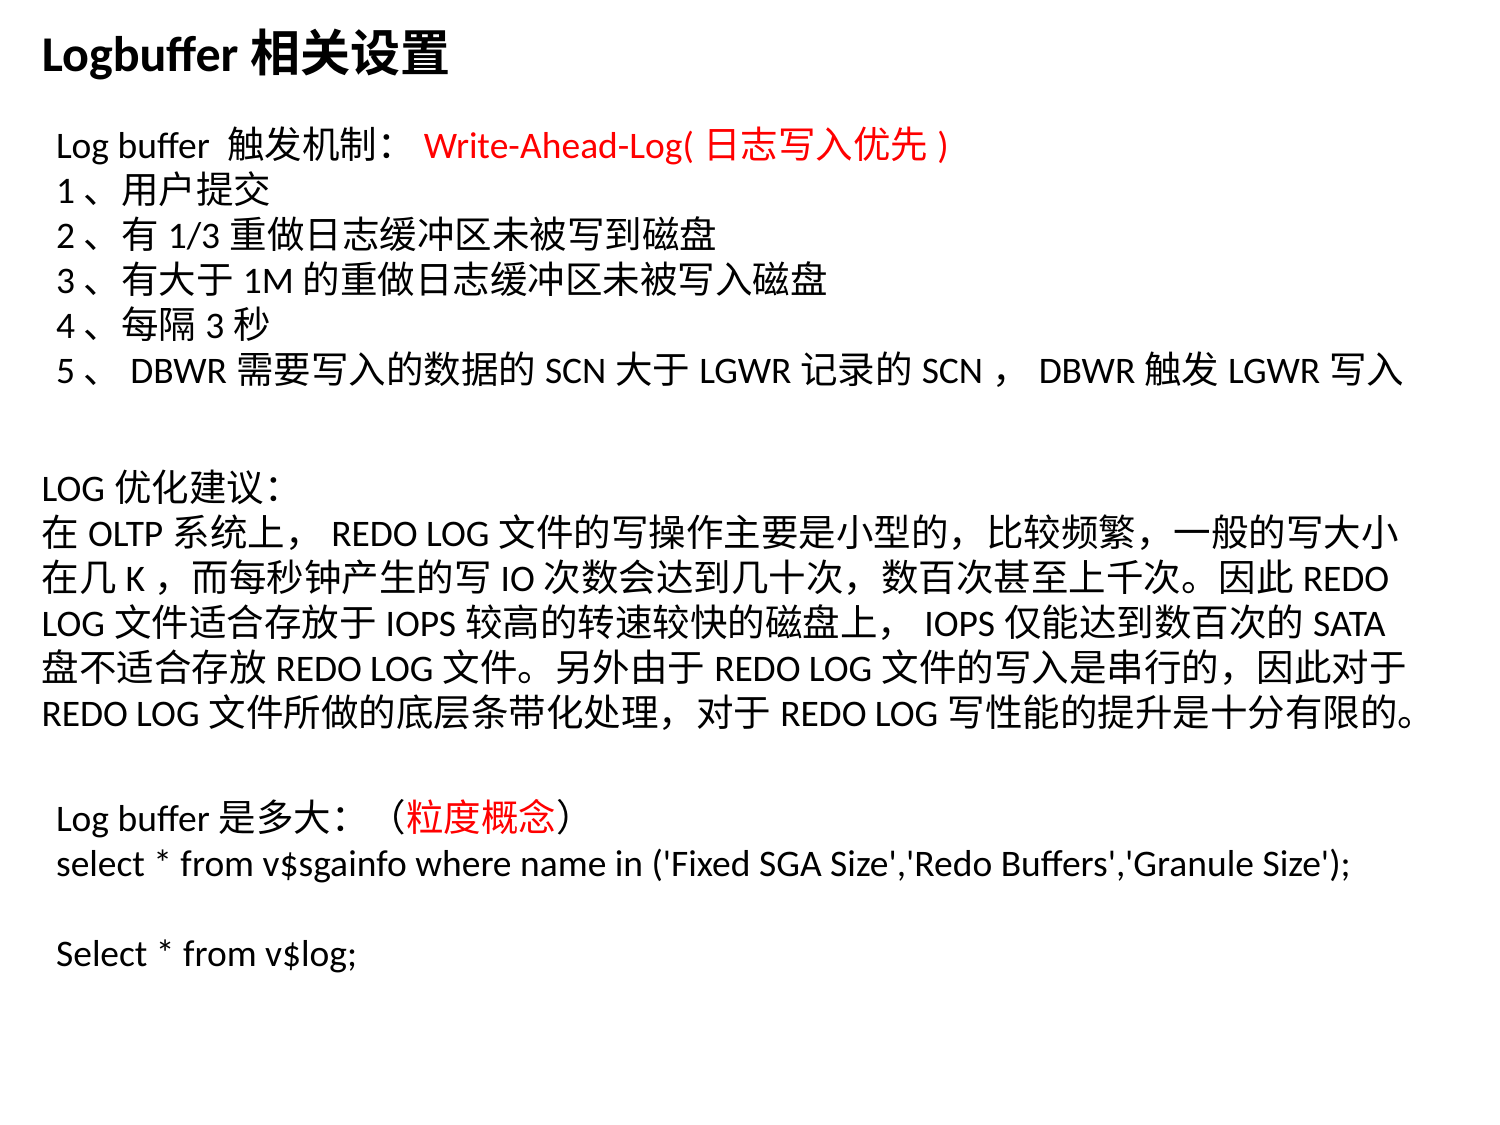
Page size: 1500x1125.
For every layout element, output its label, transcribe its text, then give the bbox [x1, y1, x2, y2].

text_box LOG优化建议： 在OLTP系统上，REDO LOG文件的写操作主要是小型的，比较频繁，一般的写大小在几K，而每秒钟产生的写IO次数会达到几十次，数百次甚至上千次。因此REDO LOG文件适合存放于IOPS较高的转速较快的磁盘上，IOPS仅能达到数百次的SATA盘不适合存放REDO LOG文件。另外由于REDO LOG文件的写入是串行的，因此对于REDO LOG文件所做的底层条带化处理，对于REDO LOG写性能的提升是十分有限的。 [26, 456, 1424, 741]
text_box Log buffer 触发机制：Write-Ahead-Log(日志写入优先) 1、用户提交 2、有1/3重做日志缓冲区未被写到磁盘 3、有大于1M的重做日志缓冲区未被写入磁盘 4、每隔3秒 5、DBWR需要写入的数据的SCN大于LGWR记录的SCN，DBWR触发LGWR写入 [41, 113, 1424, 399]
text_box Logbuffer相关设置 [27, 14, 1058, 89]
text_box Log buffer是多大：（粒度概念） select * from v$sgainfo where name in ('Fixed SGA Size','Redo Buffers','Granule Size'); Select * from v$log; [41, 786, 1412, 982]
